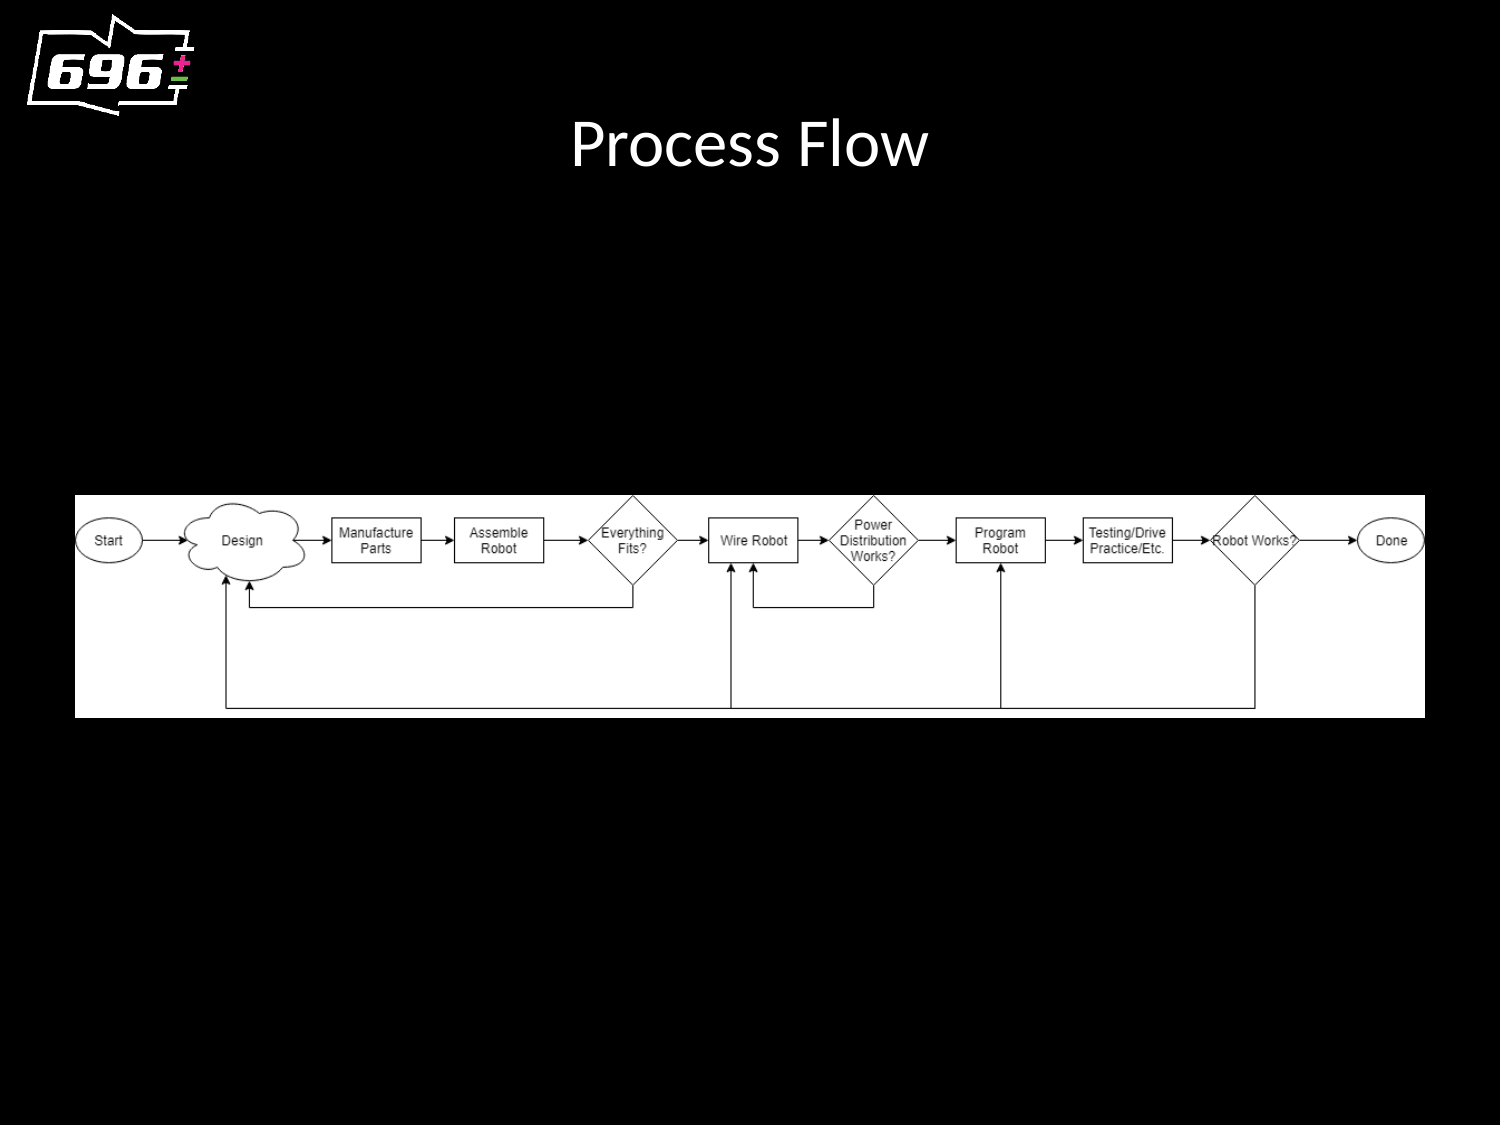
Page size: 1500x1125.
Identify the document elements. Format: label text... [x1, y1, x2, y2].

picture [0, 5, 225, 132]
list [74, 495, 1426, 718]
title Process Flow [75, 45, 1425, 233]
